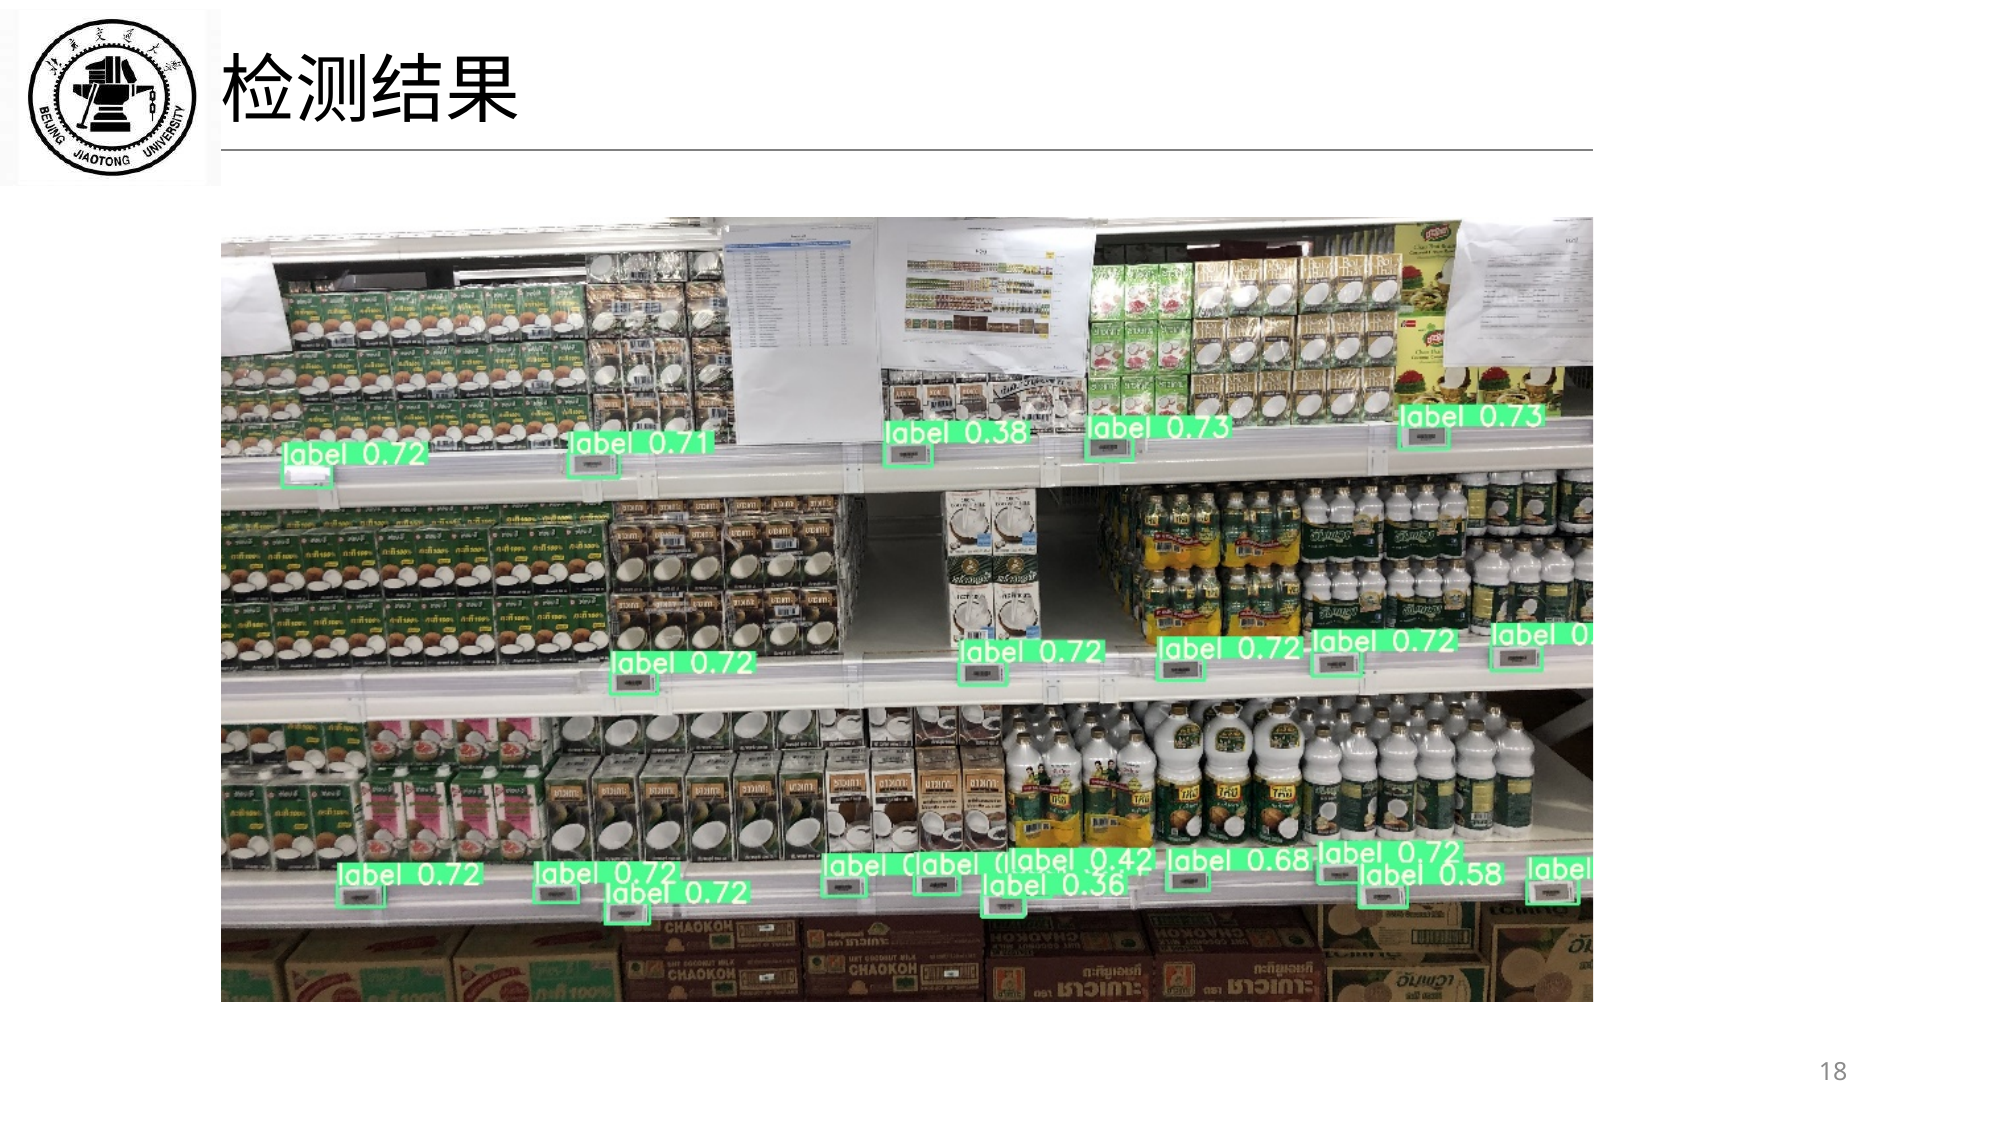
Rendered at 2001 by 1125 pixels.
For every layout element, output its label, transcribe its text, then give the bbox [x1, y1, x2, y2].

slide_number 18 [1412, 1042, 1863, 1103]
picture [221, 217, 1594, 1002]
picture [0, 9, 222, 186]
text_box 检测结果 [222, 34, 536, 140]
